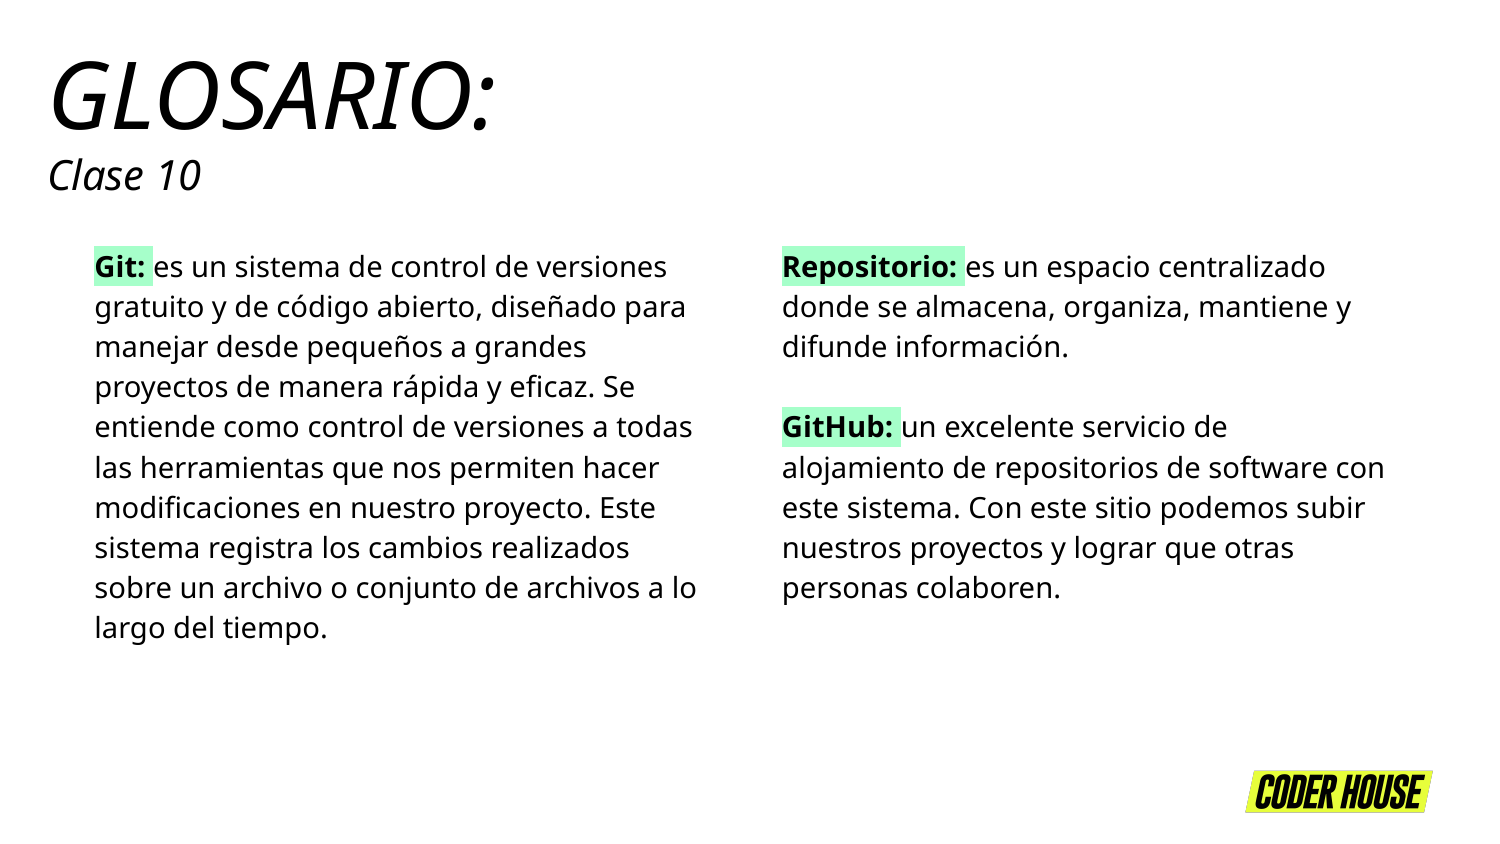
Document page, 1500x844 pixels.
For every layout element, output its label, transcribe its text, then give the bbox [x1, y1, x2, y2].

picture [1241, 764, 1437, 819]
text_box Git: es un sistema de control de versiones gratuito y de código abierto, diseñado para manejar desde pequeños a grandes proyectos de manera rápida y eficaz. Se entiende como control de versiones a todas las herramientas que nos permiten hacer modificaciones en nuestro proyecto. Este sistema registra los cambios realizados sobre un archivo o conjunto de archivos a lo largo del tiempo. [79, 228, 724, 819]
text_box GLOSARIO: Clase 10 [32, 21, 1414, 184]
text_box Repositorio: es un espacio centralizado donde se almacena, organiza, mantiene y difunde información. GitHub: un excelente servicio de alojamiento de repositorios de software con este sistema. Con este sitio podemos subir nuestros proyectos y lograr que otras personas colaboren. [766, 228, 1411, 819]
